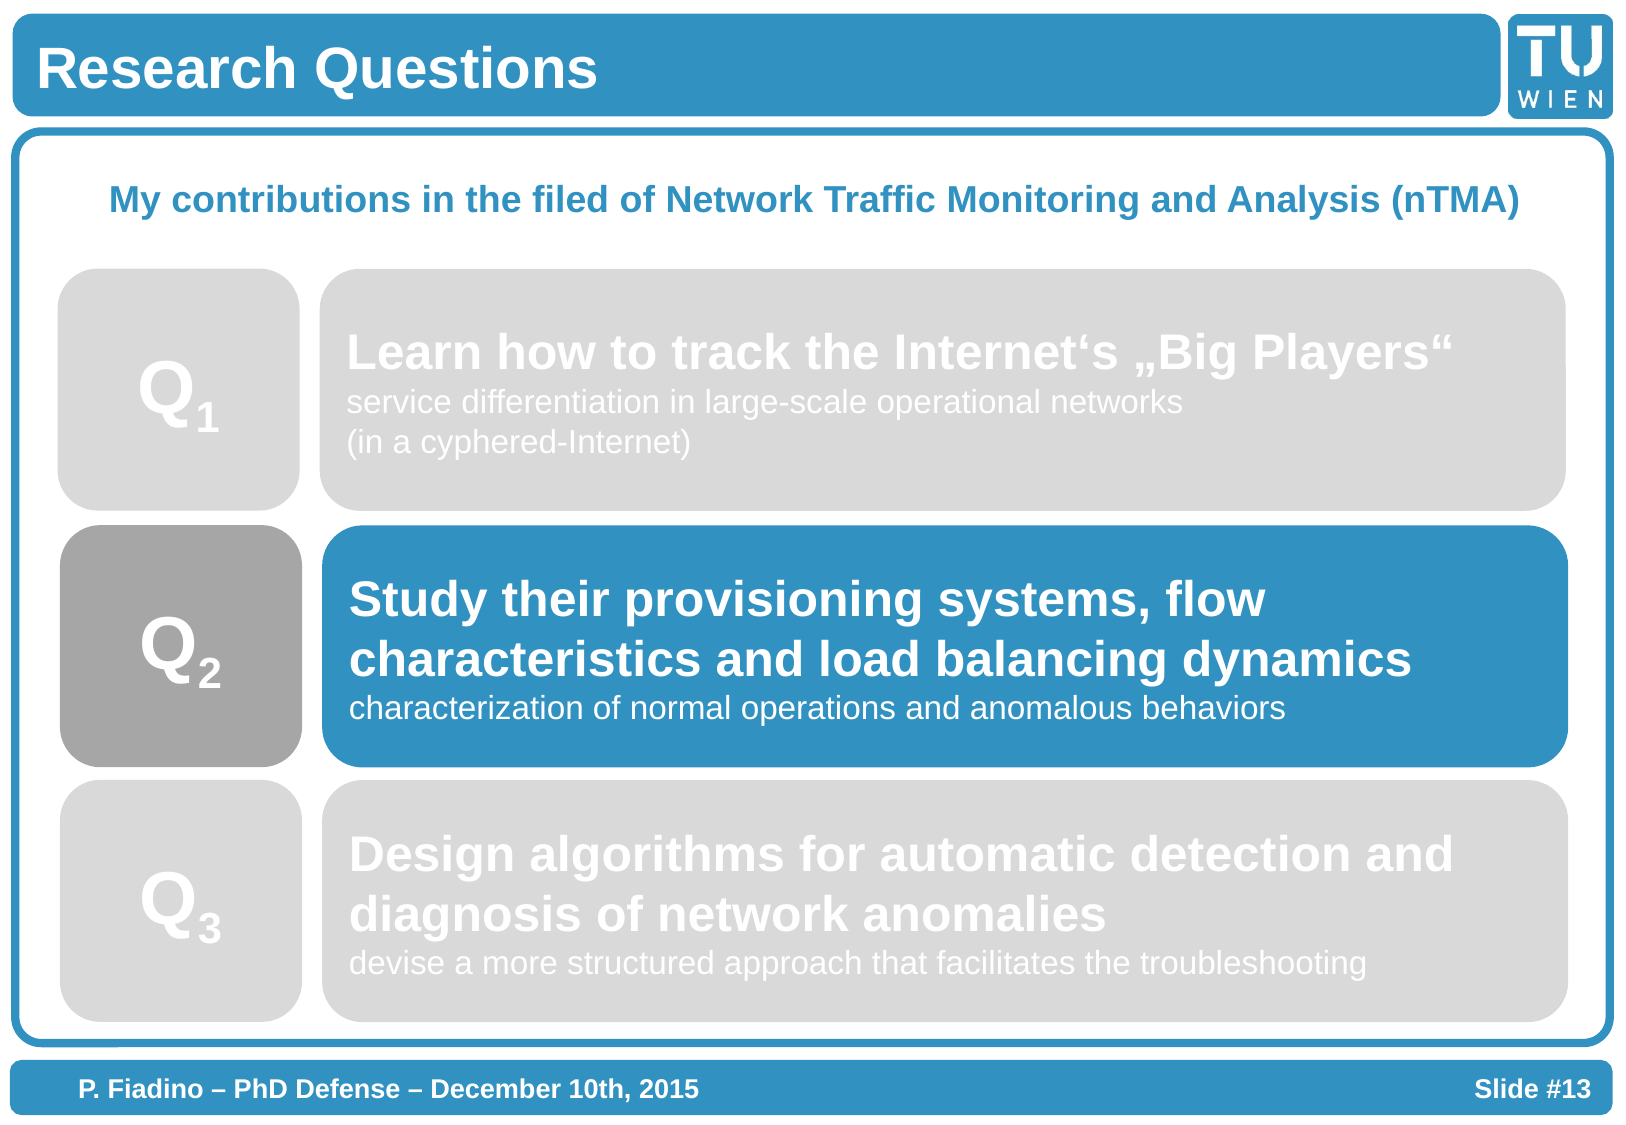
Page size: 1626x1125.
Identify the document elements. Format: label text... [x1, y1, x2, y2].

picture [1508, 14, 1613, 119]
text_box Study their provisioning systems, flow characteristics and load balancing dynamics characterization of normal operations and anomalous behaviors [322, 525, 1569, 768]
text_box Learn how to track the Internet‘s „Big Players“ service differentiation in large-scale operational networks (in a cyphered-Internet) [319, 268, 1566, 511]
text_box Design algorithms for automatic detection and diagnosis of network anomalies devise a more structured approach that facilitates the troubleshooting [322, 780, 1569, 1023]
text_box Q3 [59, 779, 303, 1022]
text_box Q2 [59, 525, 303, 768]
text_box Q1 [57, 268, 300, 511]
text_box My contributions in the filed of Network Traffic Monitoring and Analysis (nTMA) [62, 167, 1569, 227]
text_box 111 [14, 130, 1611, 1045]
text_box P. Fiadino – PhD Defense – December 10th, 2015............... Slide #13 [12, 1063, 1610, 1112]
text_box Research Questions [15, 16, 1498, 114]
